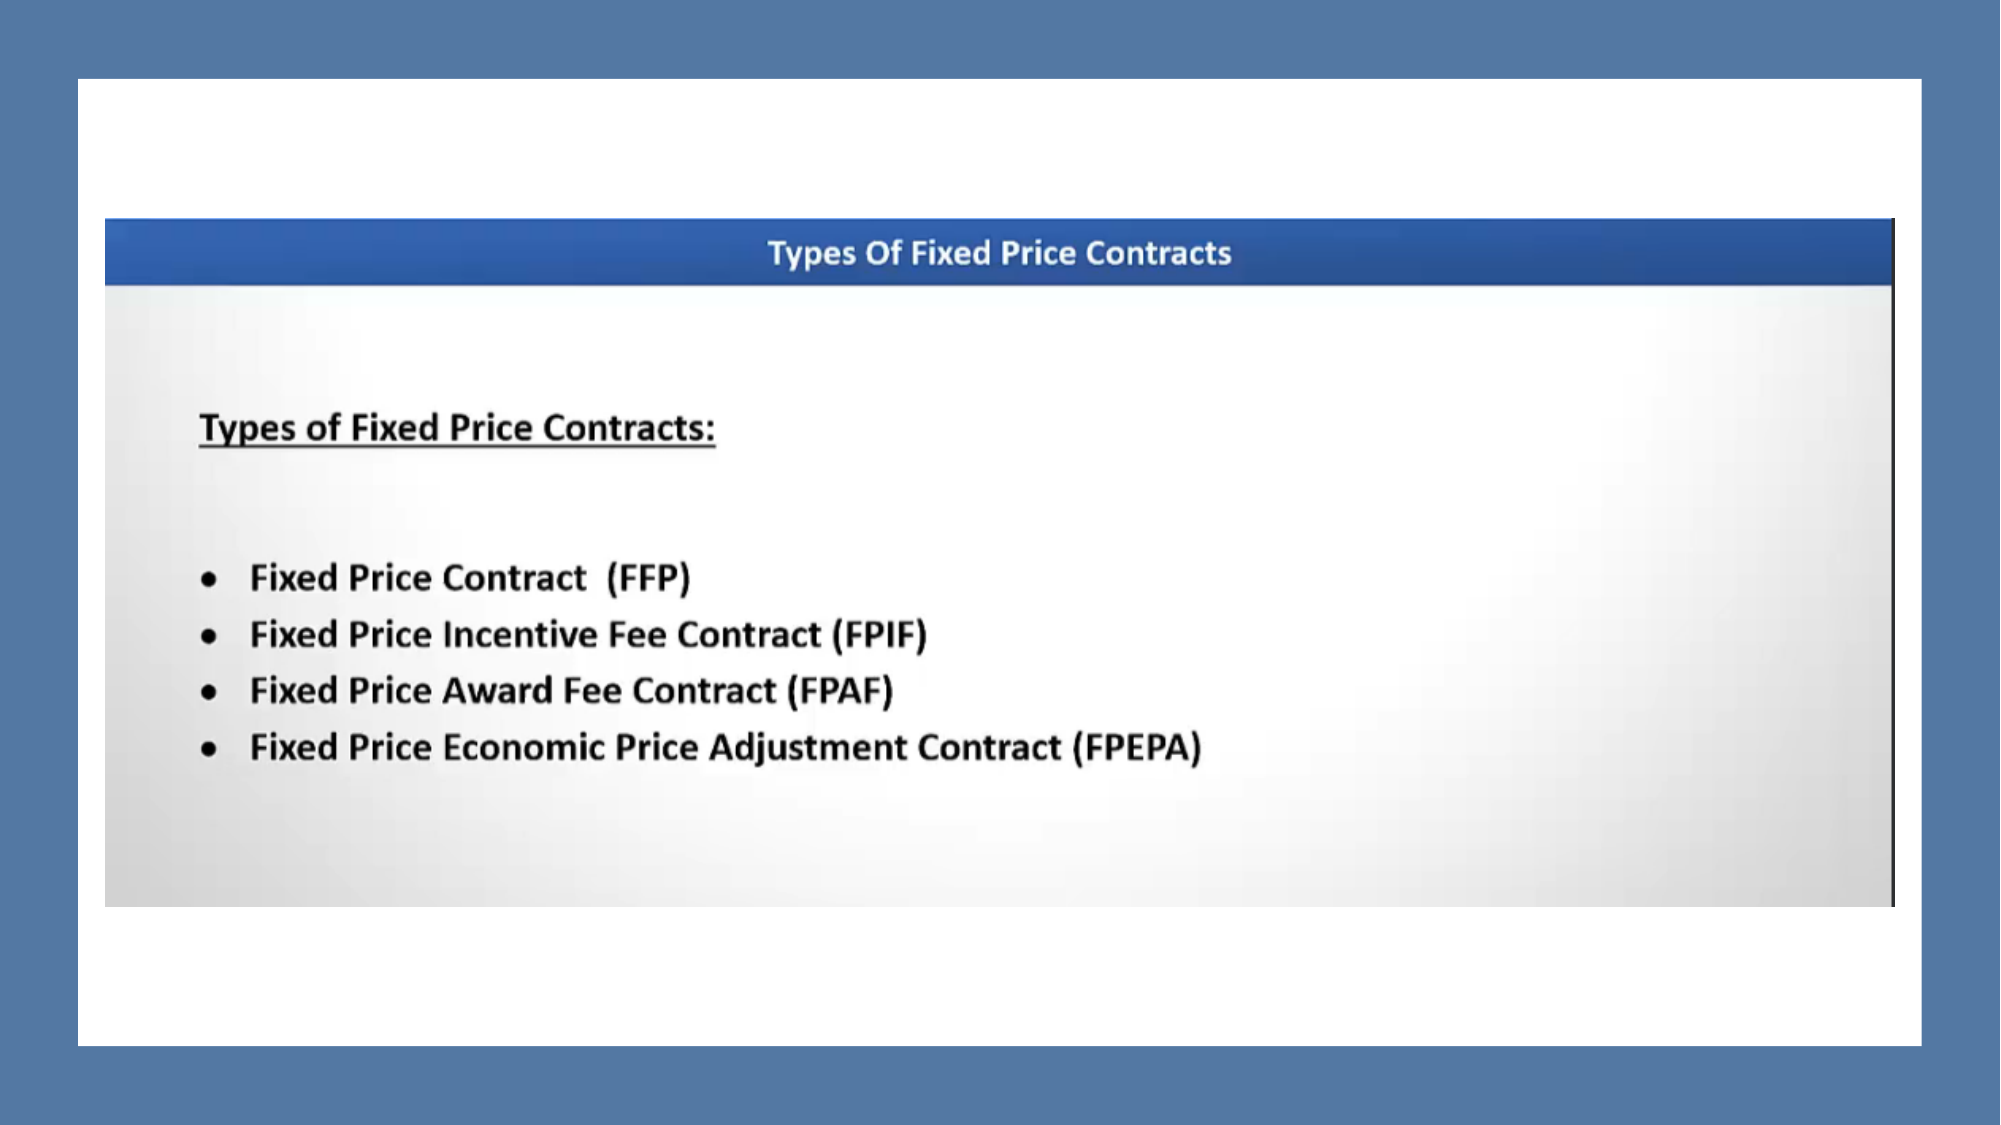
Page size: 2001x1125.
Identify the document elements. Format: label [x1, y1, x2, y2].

text_box [77, 77, 1923, 1048]
list [104, 217, 1895, 908]
text_box [0, 0, 2000, 1125]
